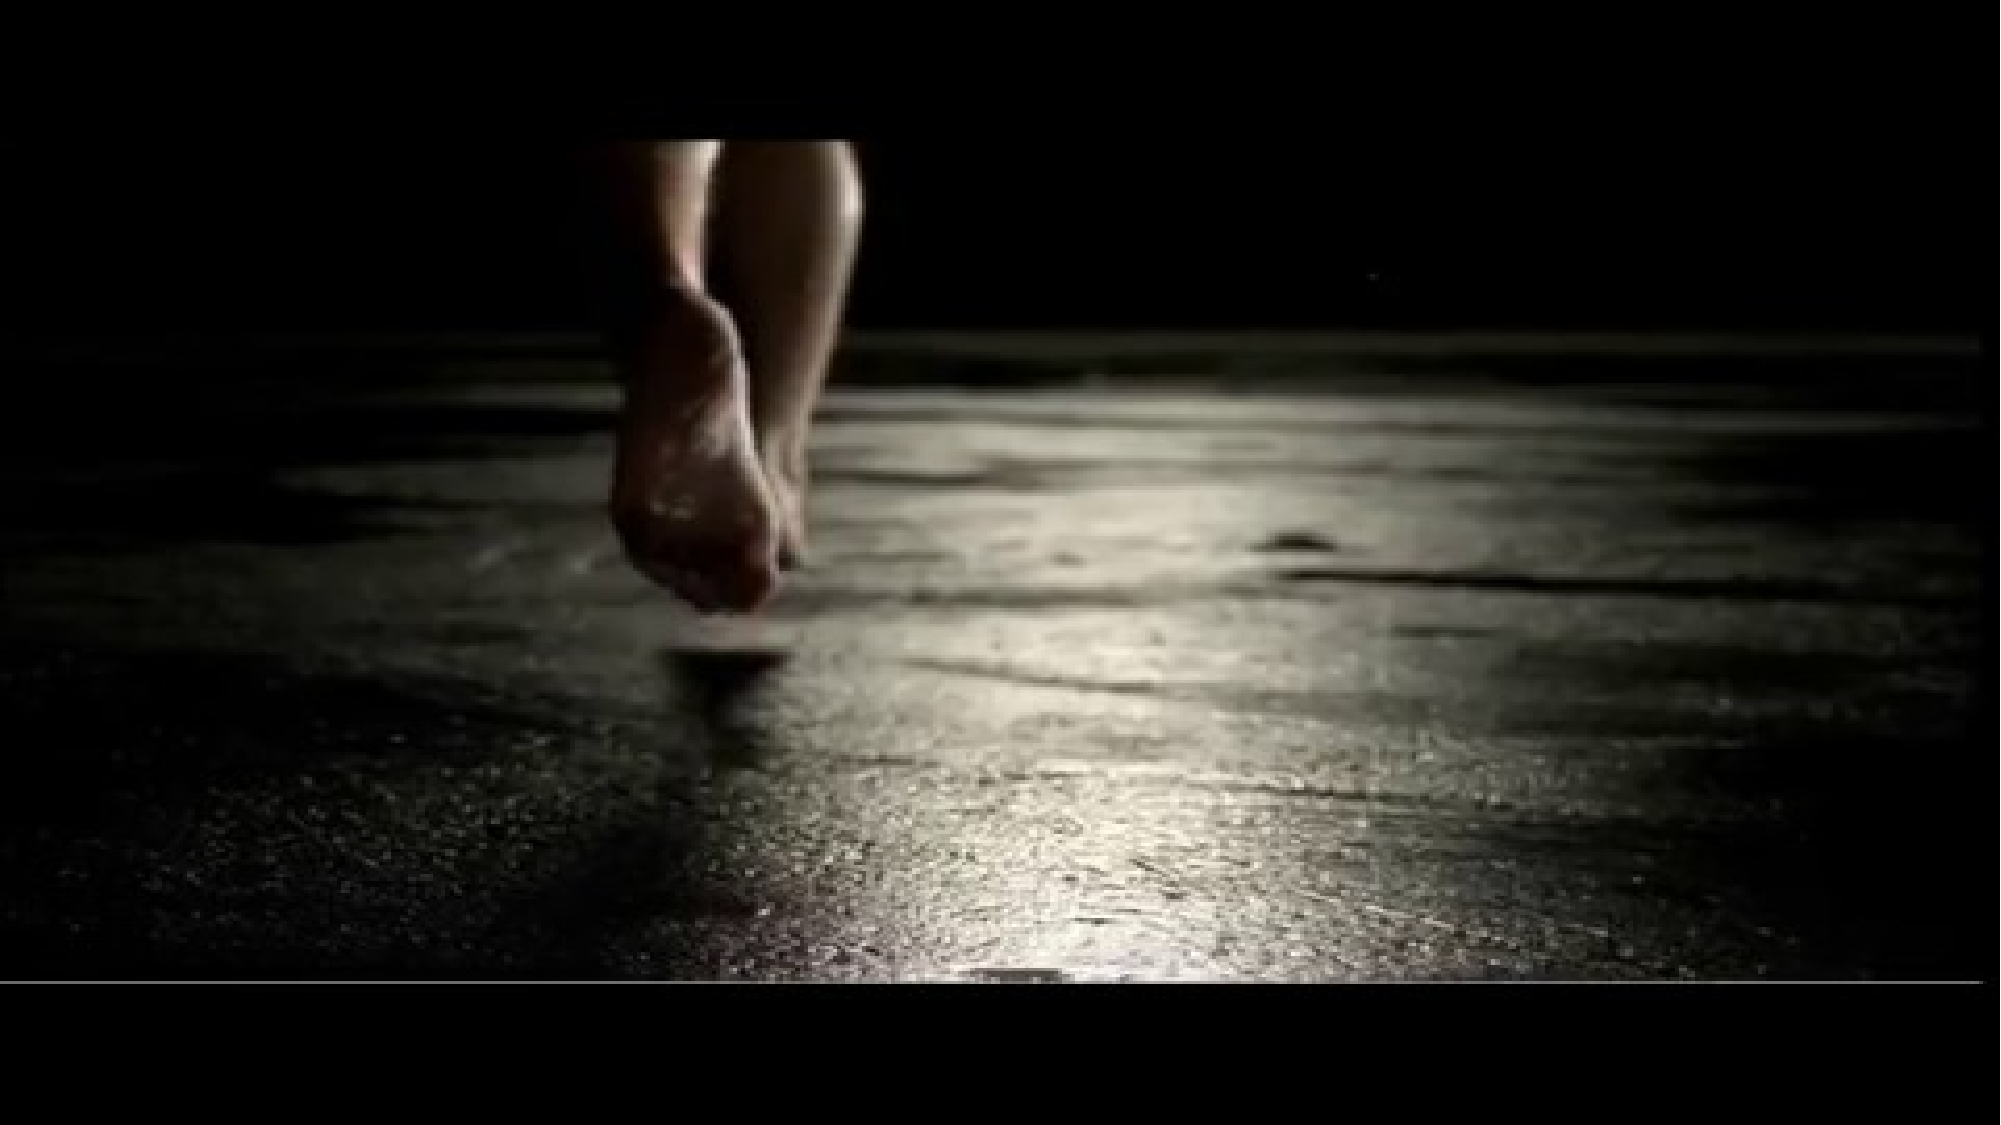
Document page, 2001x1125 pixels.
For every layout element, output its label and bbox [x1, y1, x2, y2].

text_box [0, 0, 2000, 1125]
